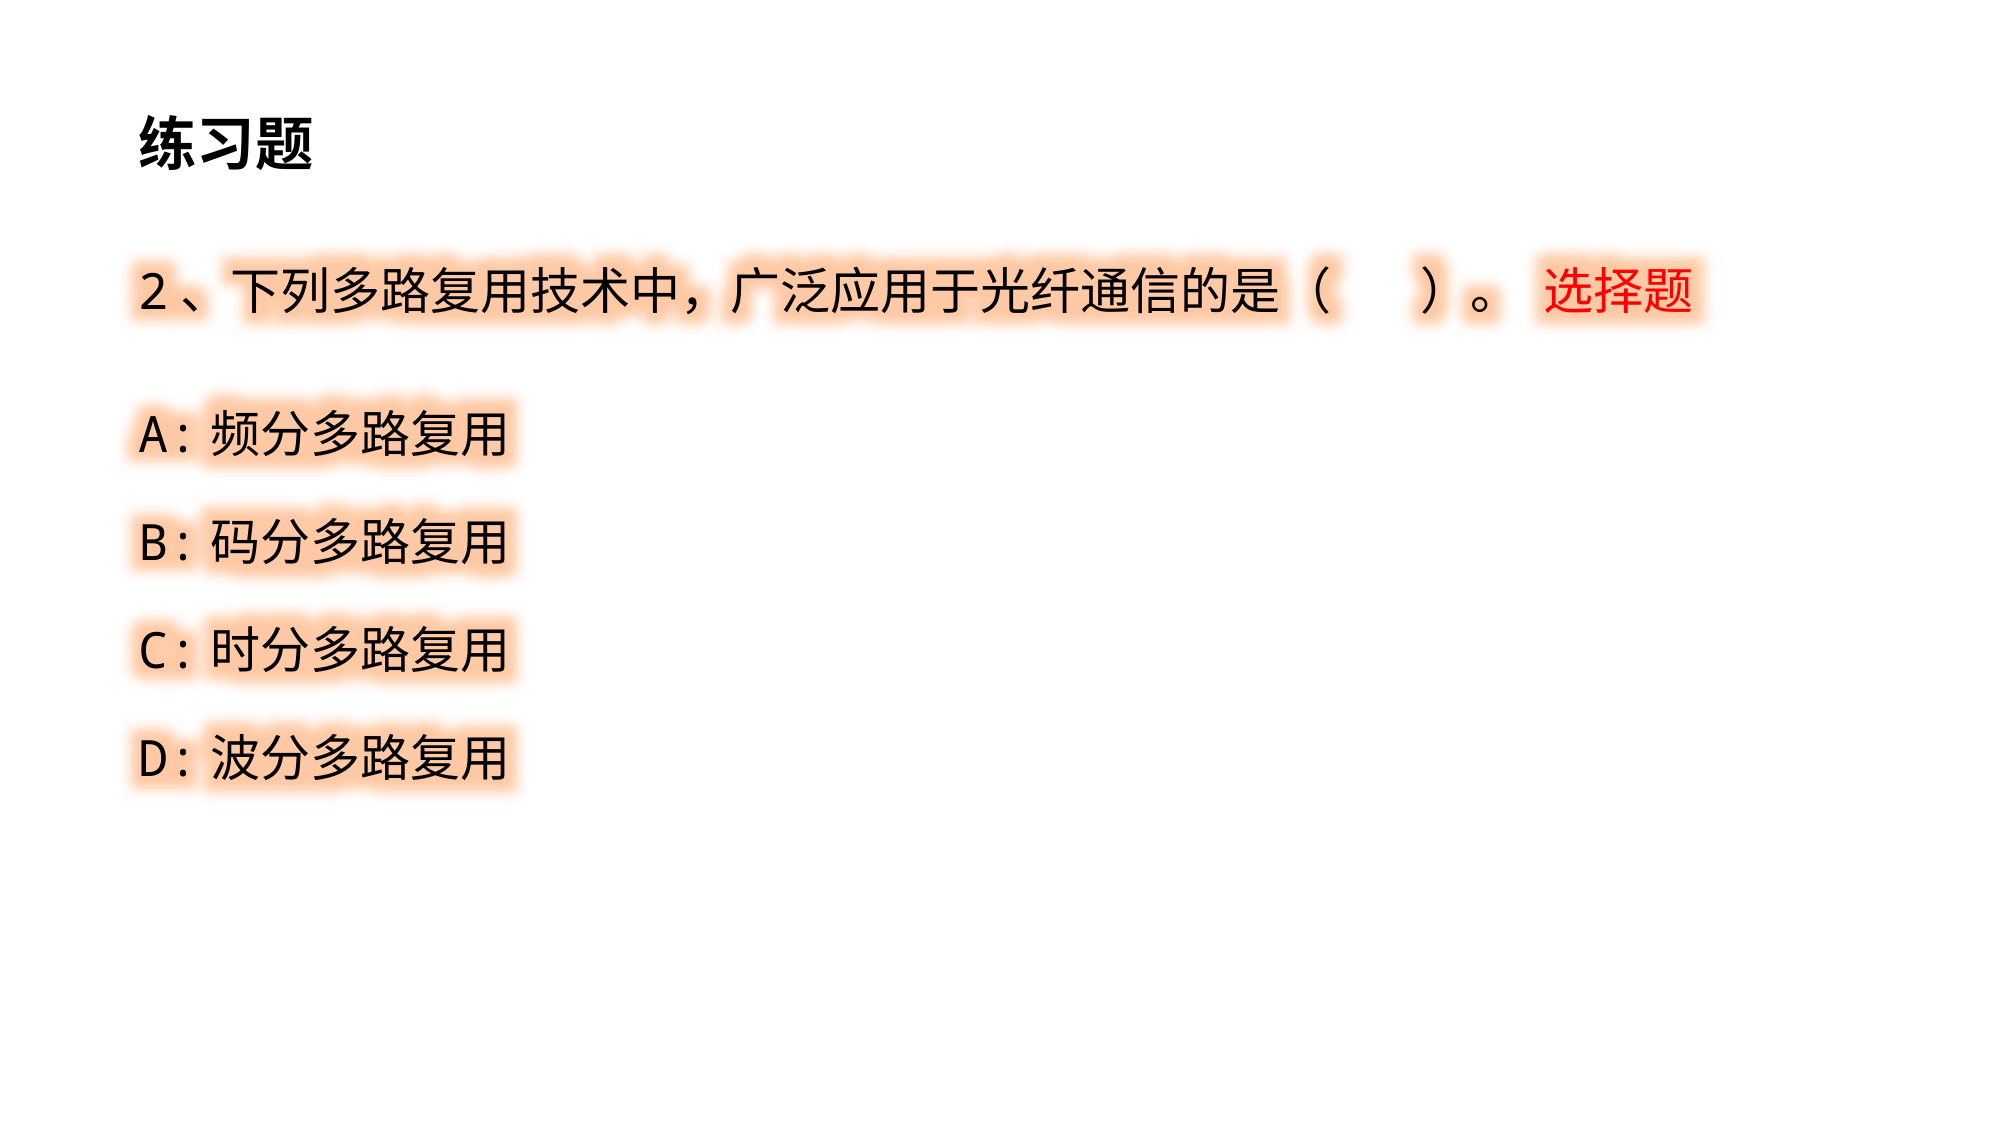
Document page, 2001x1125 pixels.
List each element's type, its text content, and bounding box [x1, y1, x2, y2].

text_box L=800bit R=1Gbit/s v=200000km/s 求D？ D=（(L/R)*v）/2=80m [113, 212, 1847, 1055]
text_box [117, 216, 1843, 1051]
text_box 练习题 [120, 97, 1568, 187]
text_box 2、下列多路复用技术中，广泛应用于光纤通信的是（ ）。 选择题 A:频分多路复用 B:码分多路复用 C:时分多路复用 D:波分多路复用 [120, 219, 1839, 1047]
